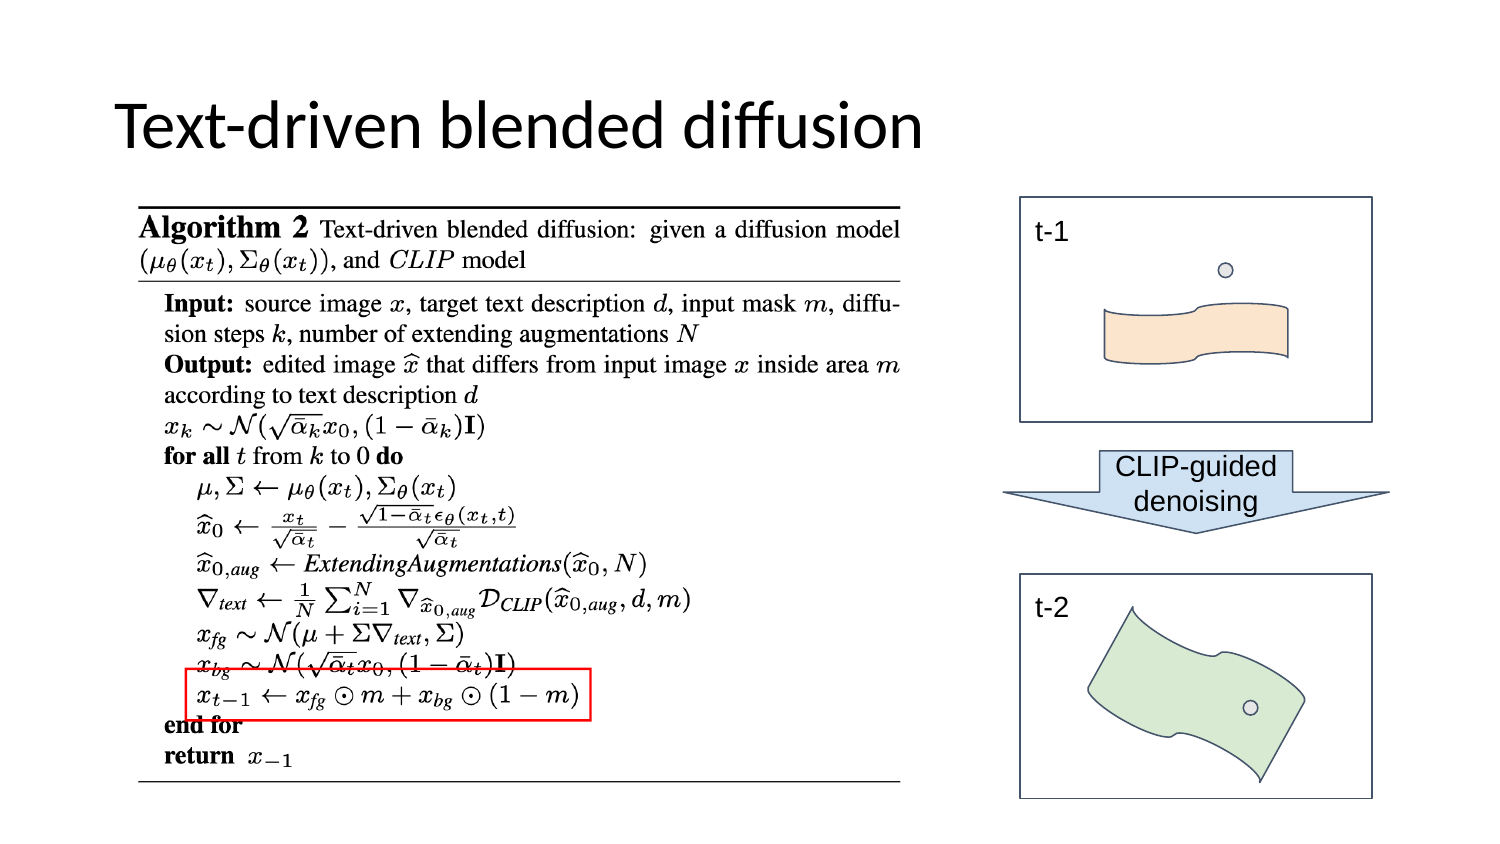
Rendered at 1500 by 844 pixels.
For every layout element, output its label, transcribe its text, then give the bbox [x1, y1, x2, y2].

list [118, 185, 935, 799]
text_box t-1 [1020, 196, 1373, 422]
text_box [1218, 262, 1233, 278]
text_box [1243, 700, 1258, 716]
text_box [1104, 303, 1288, 364]
text_box t-2 [1020, 573, 1373, 799]
text_box CLIP-guided denoising [1003, 450, 1390, 534]
text_box [1088, 606, 1305, 783]
title Text-driven blended diffusion [103, 44, 1397, 208]
